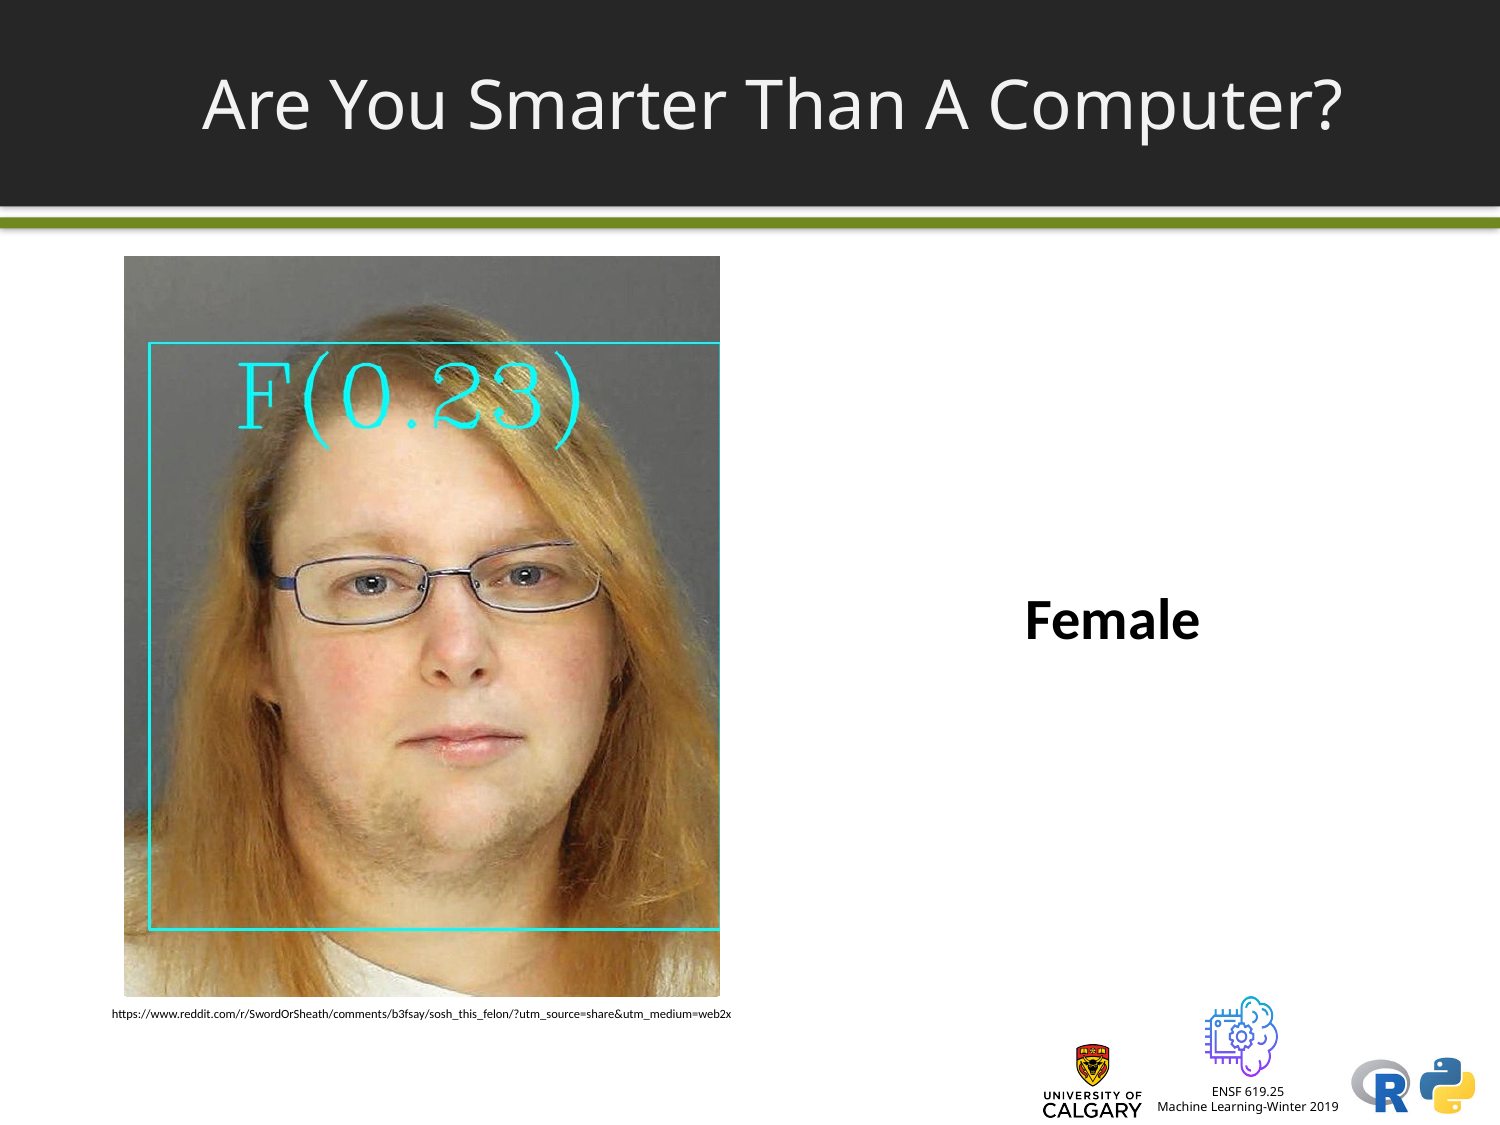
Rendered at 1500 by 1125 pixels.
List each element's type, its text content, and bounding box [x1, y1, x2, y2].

picture [123, 255, 720, 998]
text_box Female [1010, 573, 1220, 659]
text_box [0, 0, 1500, 207]
text_box Are You Smarter Than A Computer? [158, 52, 1388, 215]
text_box https://www.reddit.com/r/SwordOrSheath/comments/b3fsay/sosh_this_felon/?utm_source=share&utm_medium=web2x [96, 998, 956, 1029]
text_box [1043, 996, 1487, 1125]
text_box [0, 217, 1500, 229]
